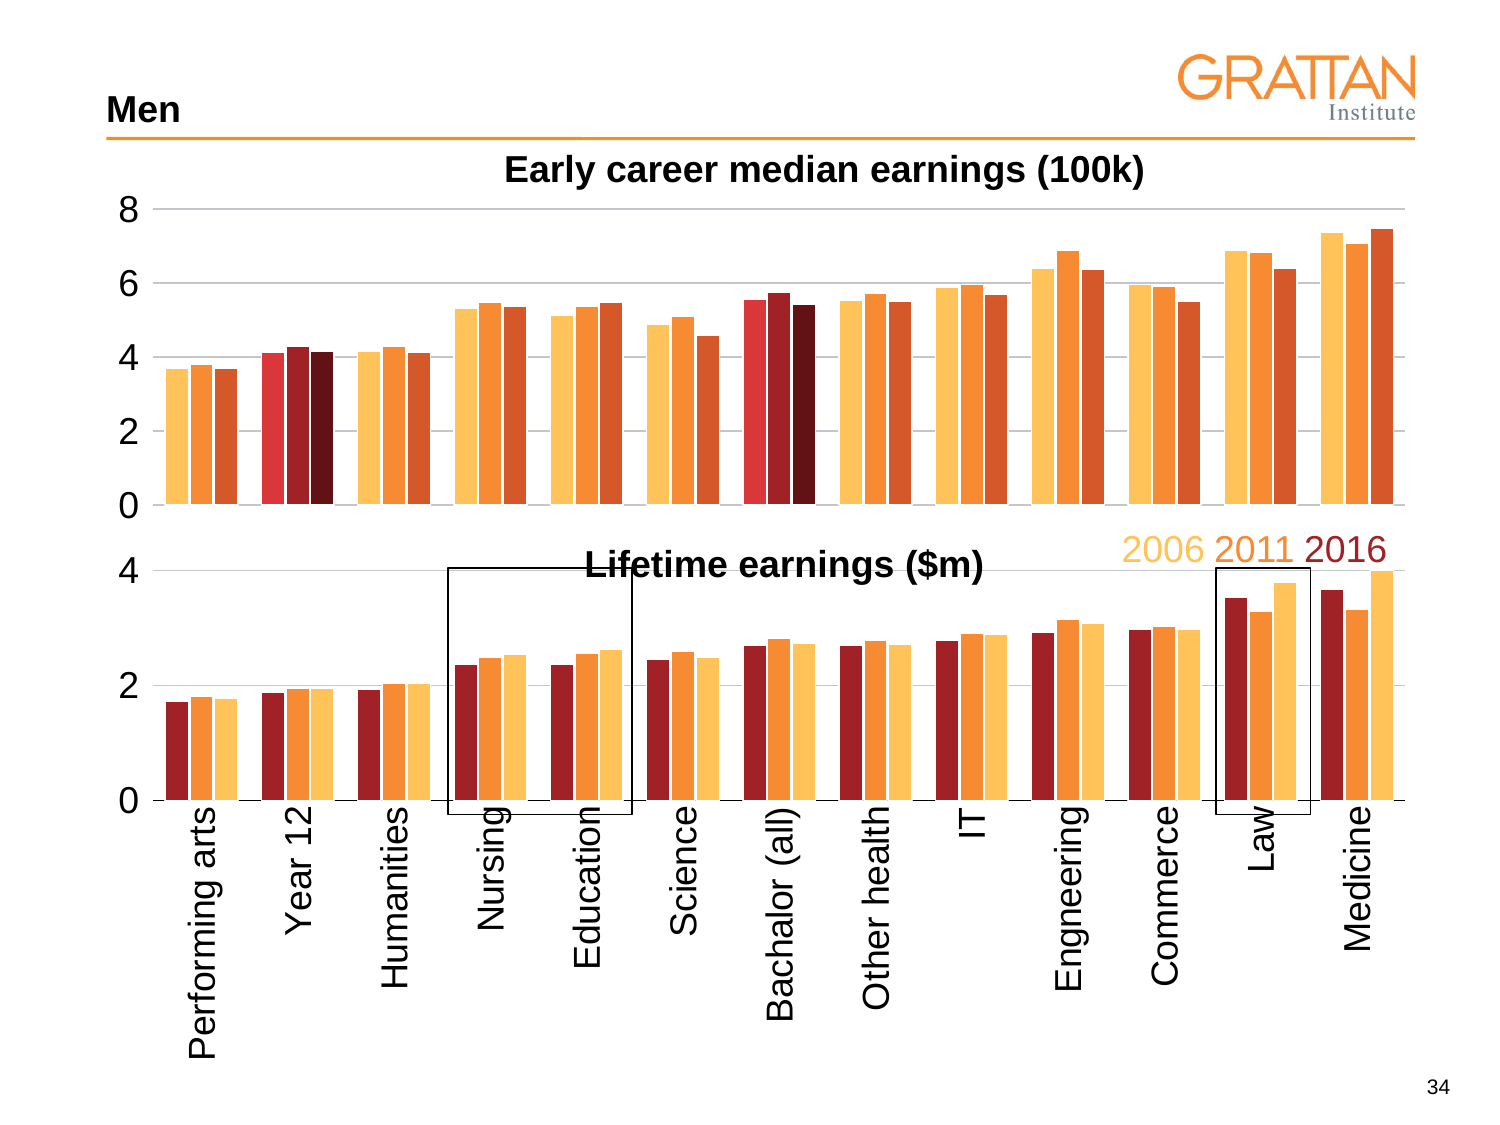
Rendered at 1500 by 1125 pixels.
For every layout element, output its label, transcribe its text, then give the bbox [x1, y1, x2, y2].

picture [1178, 54, 1415, 120]
chart [91, 180, 1433, 534]
title Men [105, 84, 1154, 131]
text_box Early career median earnings (100k) [489, 137, 1161, 179]
chart [91, 538, 1433, 1073]
